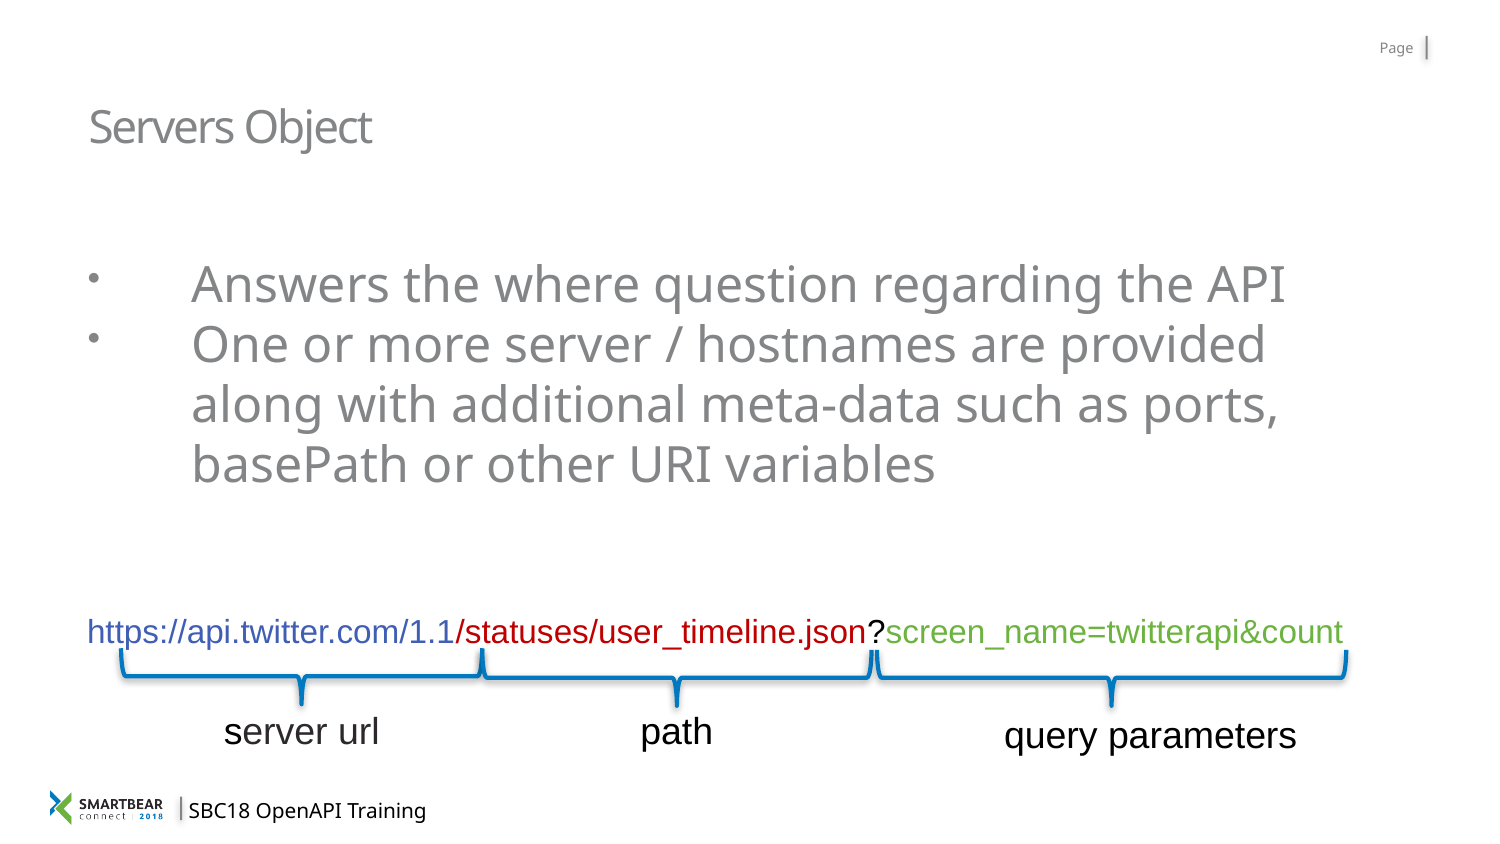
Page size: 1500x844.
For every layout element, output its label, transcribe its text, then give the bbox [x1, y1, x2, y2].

text_box SBC18 OpenAPI Training [181, 790, 763, 830]
text_box query parameters [996, 703, 1305, 764]
title Servers Object [88, 98, 1412, 158]
text_box [876, 649, 1347, 703]
text_box [121, 648, 481, 699]
text_box [482, 649, 872, 699]
text_box Answers the where question regarding the API One or more server / hostnames are provided along with additional meta-data such as ports, basePath or other URI variables [87, 252, 1410, 756]
text_box server url [216, 699, 388, 760]
picture [40, 786, 181, 829]
text_box https://api.twitter.com/1.1/statuses/user_timeline.json?screen_name=twitterapi&count=2 [79, 603, 1390, 704]
text_box path [632, 699, 721, 760]
